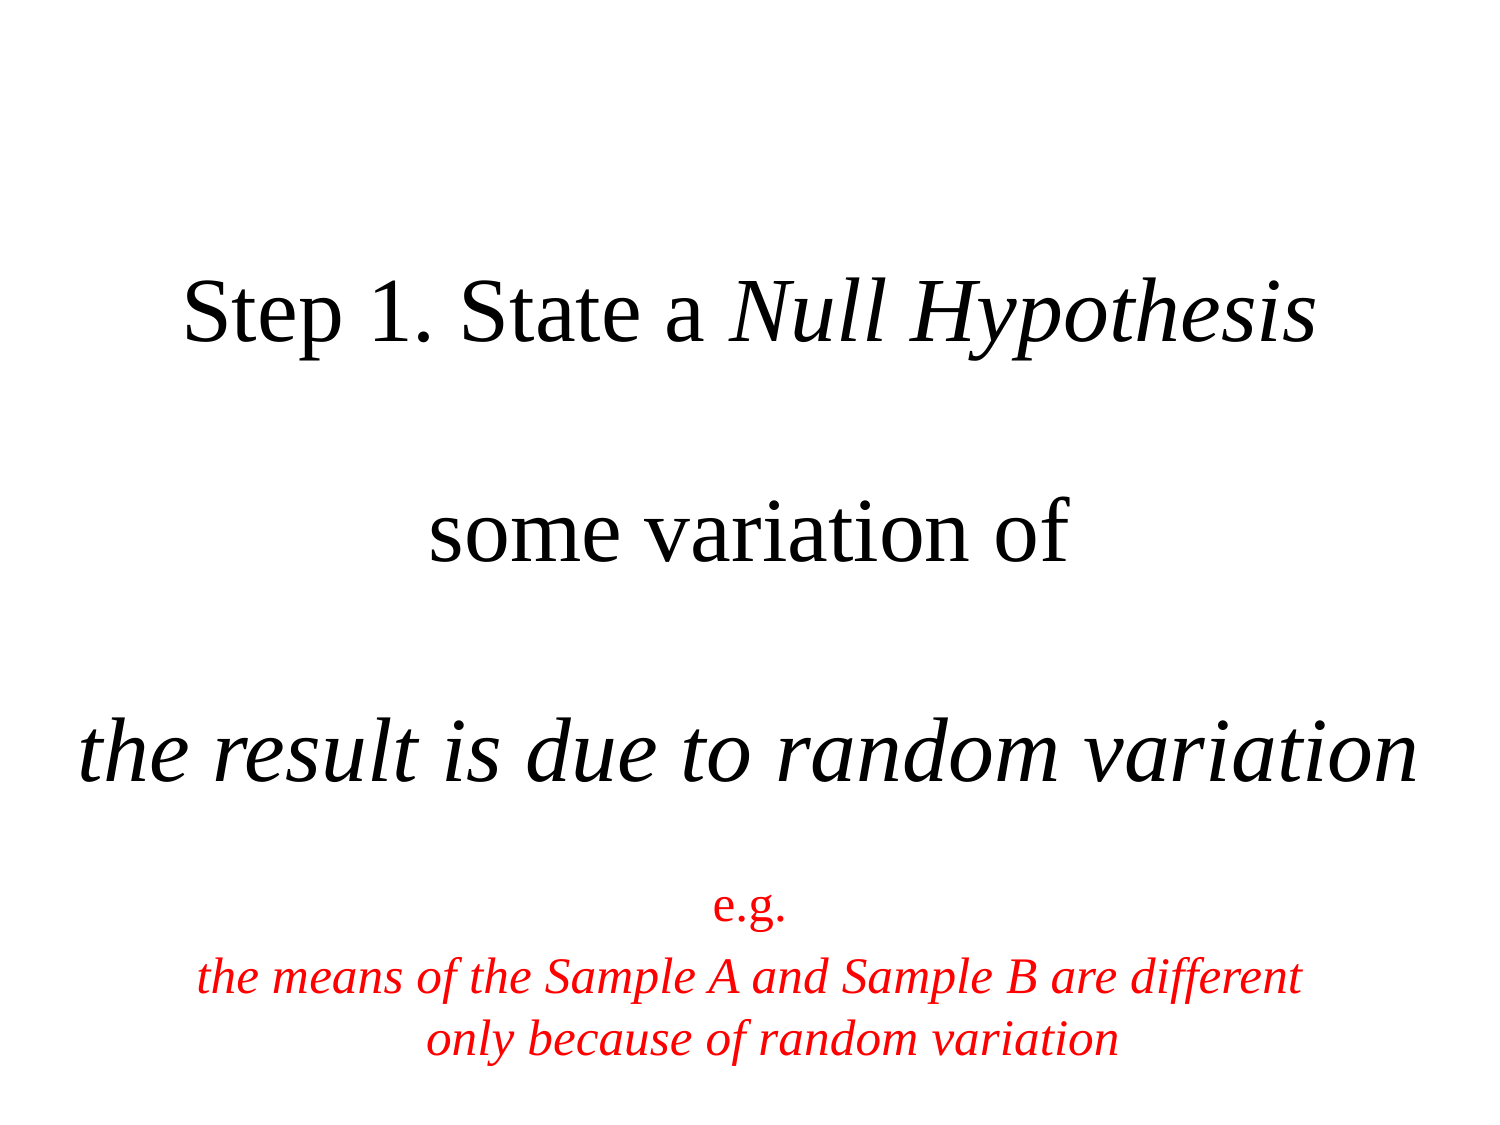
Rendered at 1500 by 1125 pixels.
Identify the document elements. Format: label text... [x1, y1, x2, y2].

title Step 1. State a Null Hypothesis some variation of the result is due to random variation [0, 62, 1500, 988]
text_box e.g. the means of the Sample A and Sample B are different only because of random variation [137, 862, 1363, 1075]
